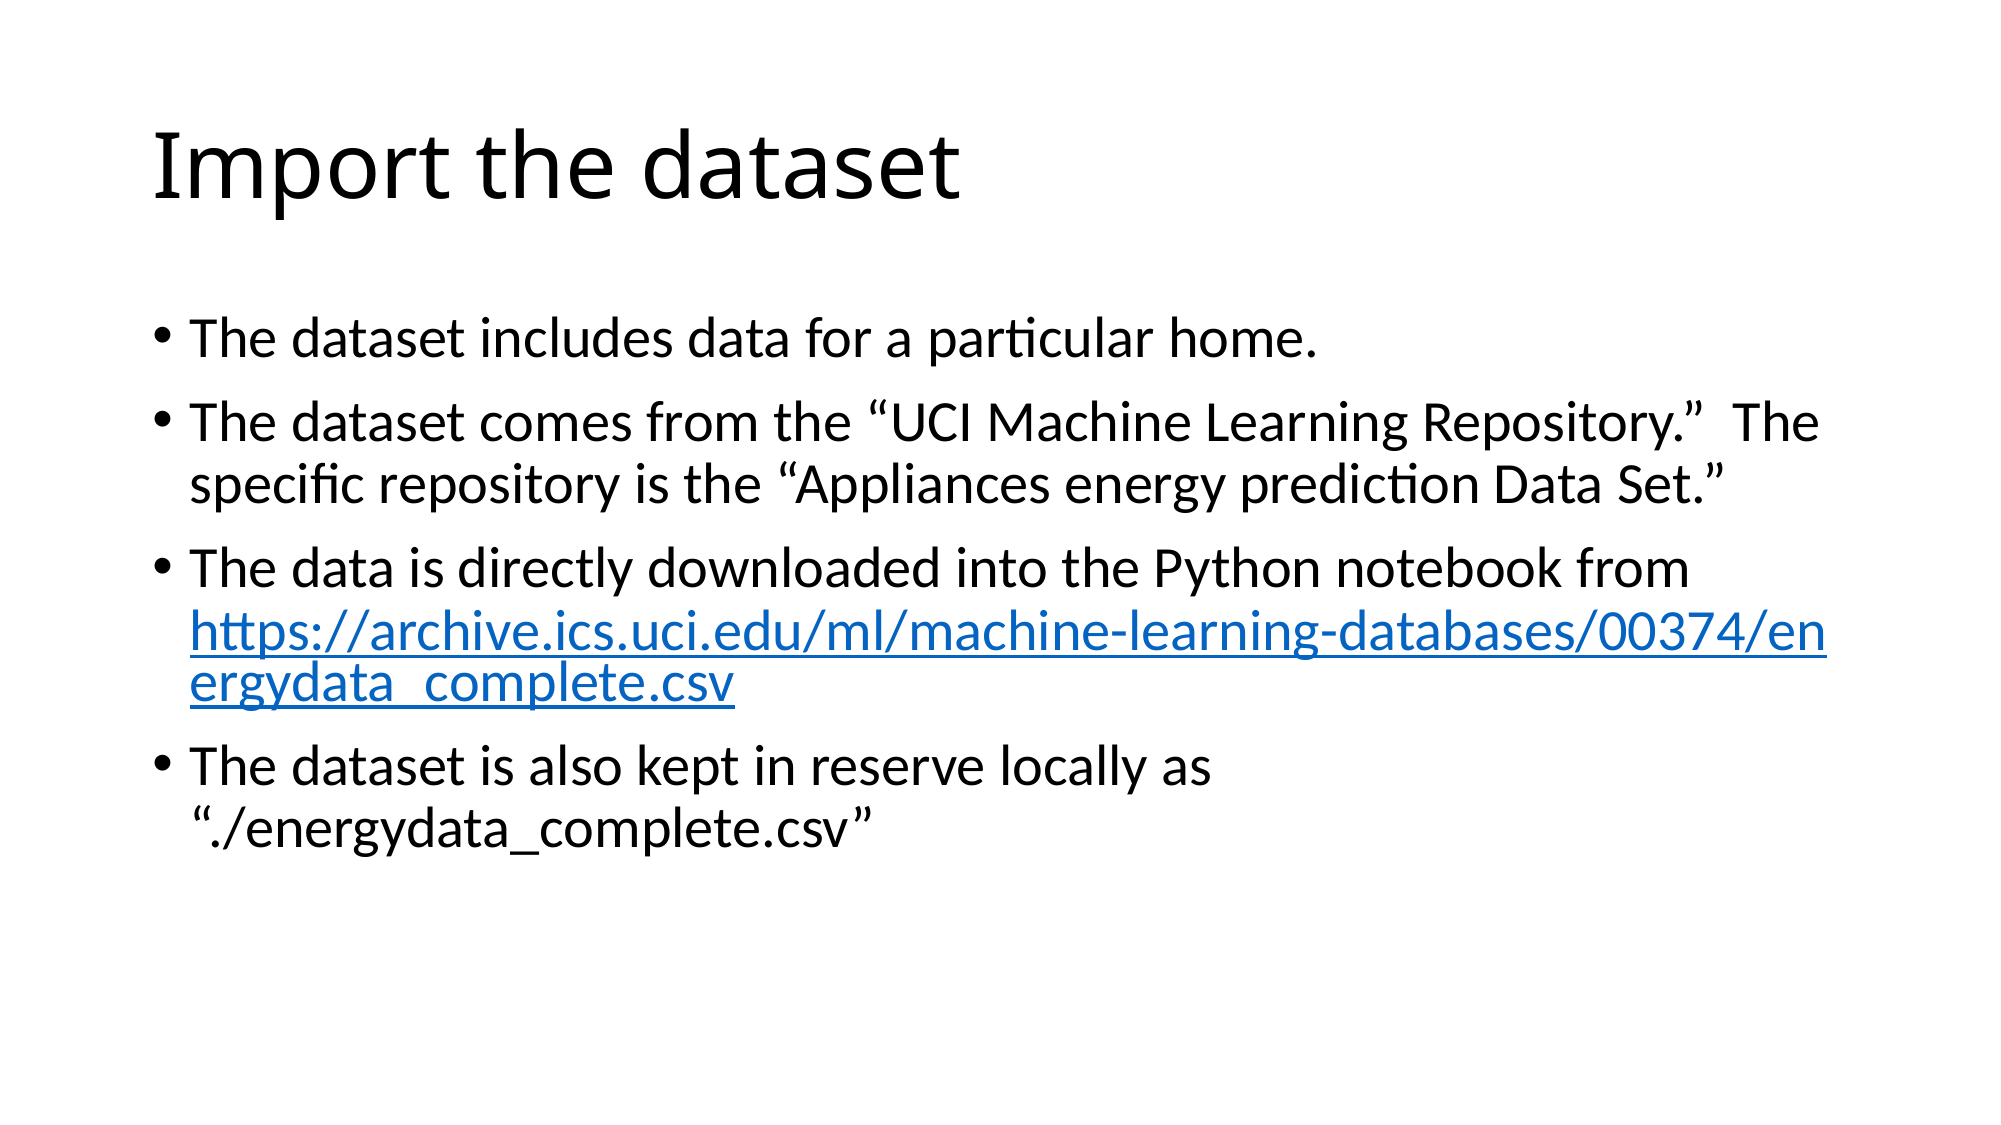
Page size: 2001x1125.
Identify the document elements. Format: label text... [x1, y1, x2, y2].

title Import the dataset [137, 59, 1863, 278]
list The dataset includes data for a particular home. The dataset comes from the “UCI Machine Learning Repository.” The specific repository is the “Appliances energy prediction Data Set.” The data is directly downloaded into the Python notebook from https://archive.ics.uci.edu/ml/machine-learning-databases/00374/energydata_complete.csv The dataset is also kept in reserve locally as “./energydata_complete.csv” [137, 299, 1863, 1014]
